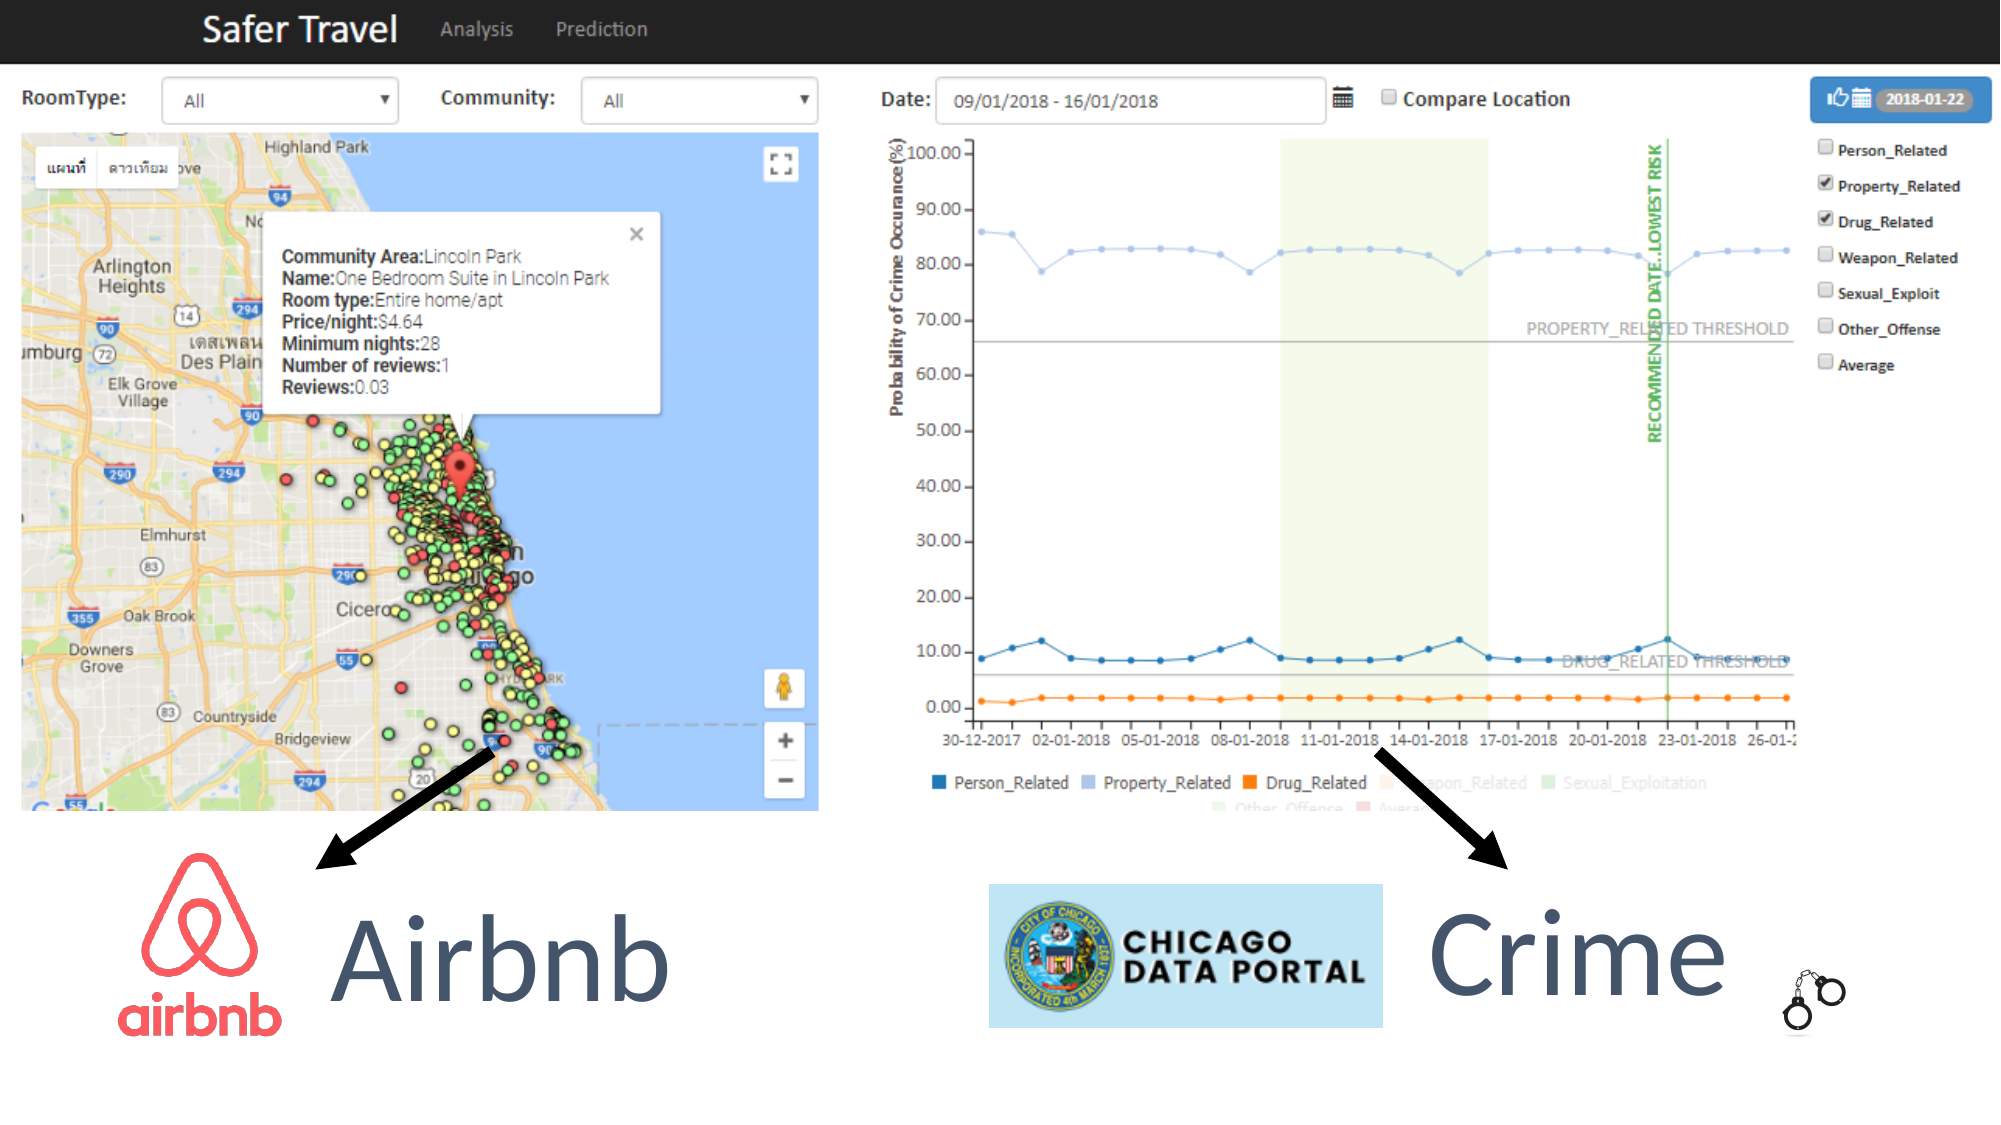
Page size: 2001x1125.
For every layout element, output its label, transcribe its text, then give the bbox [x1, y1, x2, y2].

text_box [989, 751, 1886, 1044]
picture [0, 0, 2000, 811]
text_box Airbnb [316, 885, 788, 1036]
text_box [315, 751, 493, 870]
picture [83, 828, 316, 1060]
